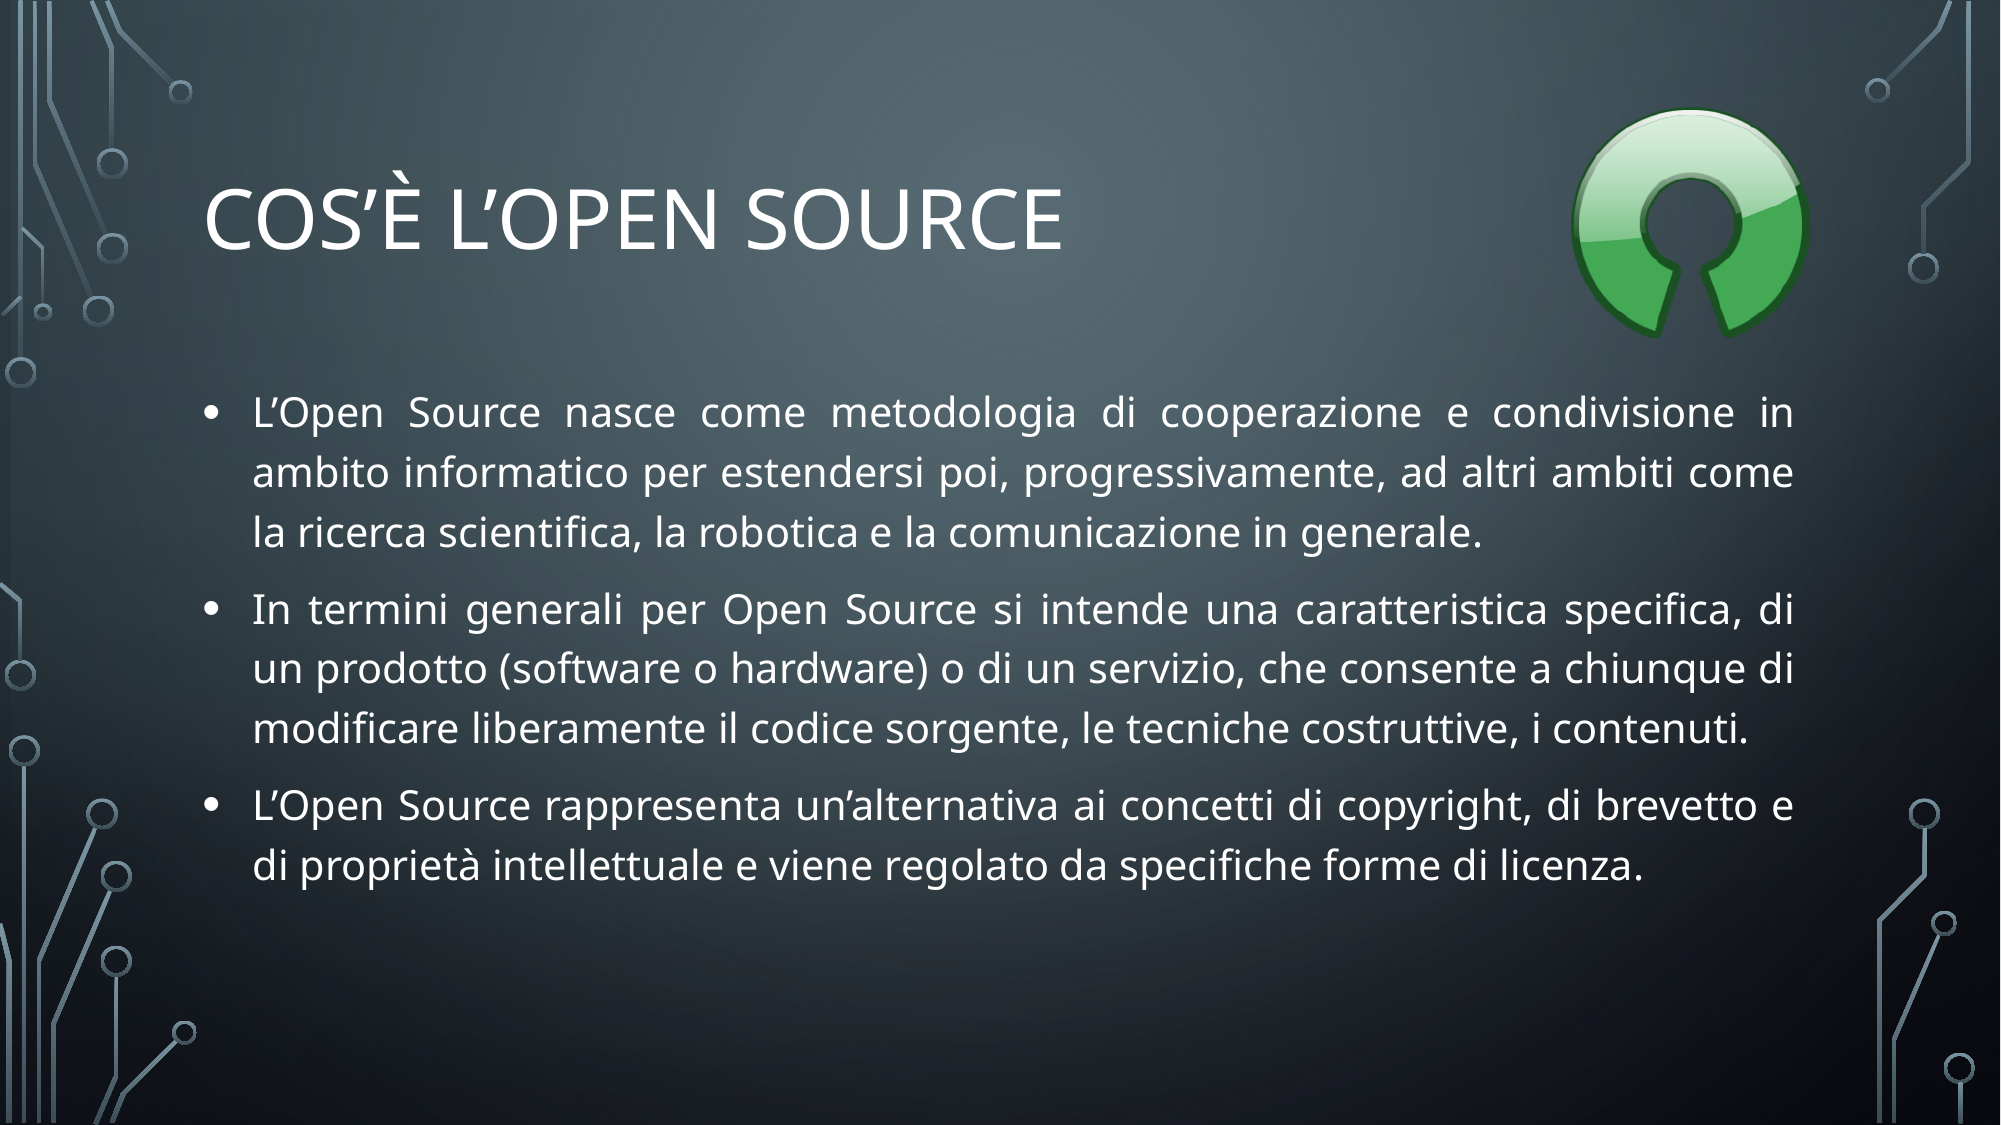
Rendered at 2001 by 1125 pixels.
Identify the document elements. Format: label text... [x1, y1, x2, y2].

list L’Open Source nasce come metodologia di cooperazione e condivisione in ambito informatico per estendersi poi, progressivamente, ad altri ambiti come la ricerca scientifica, la robotica e la comunicazione in generale. In termini generali per Open Source si intende una caratteristica specifica, di un prodotto (software o hardware) o di un servizio, che consente a chiunque di modificare liberamente il codice sorgente, le tecniche costruttive, i contenuti. L’Open Source rappresenta un’alternativa ai concetti di copyright, di brevetto e di proprietà intellettuale e viene regolato da specifiche forme di licenza. [187, 369, 1813, 950]
picture [1565, 101, 1813, 345]
title Cos’è l’Open Source [187, 101, 1565, 344]
